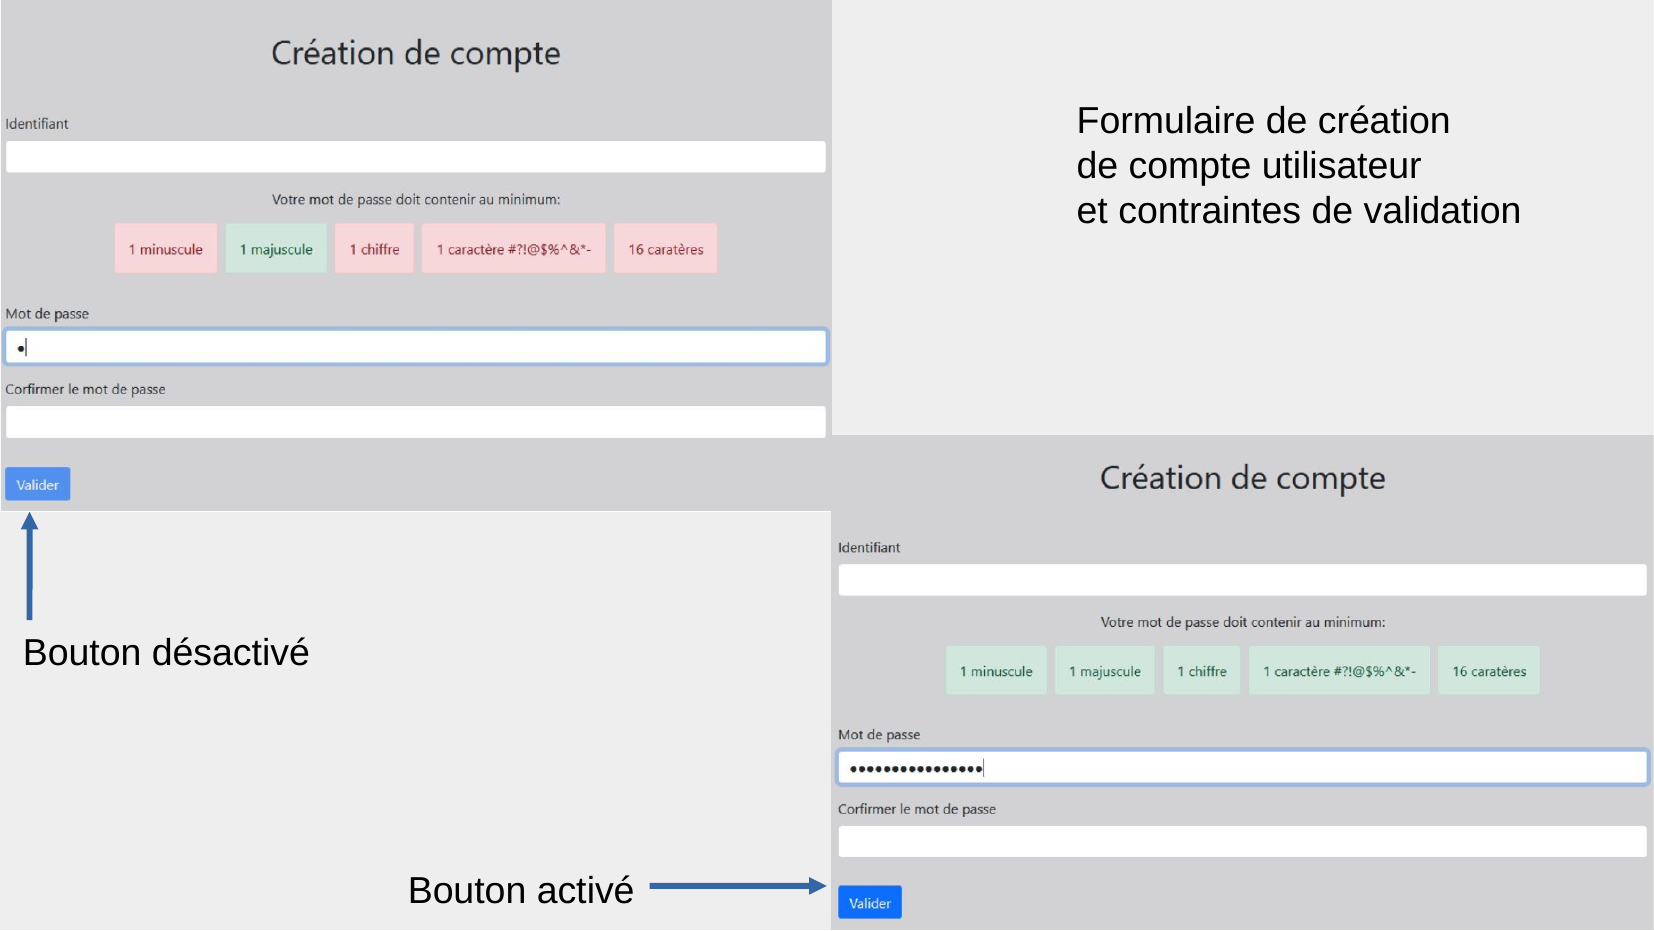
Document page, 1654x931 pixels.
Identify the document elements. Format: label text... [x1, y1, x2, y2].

text_box Bouton désactivé [8, 620, 325, 680]
picture [0, 0, 1654, 931]
text_box [649, 879, 826, 893]
text_box Formulaire de création de compte utilisateur et contraintes de validation [1061, 88, 1537, 239]
text_box [23, 520, 36, 621]
text_box Bouton activé [393, 858, 650, 919]
